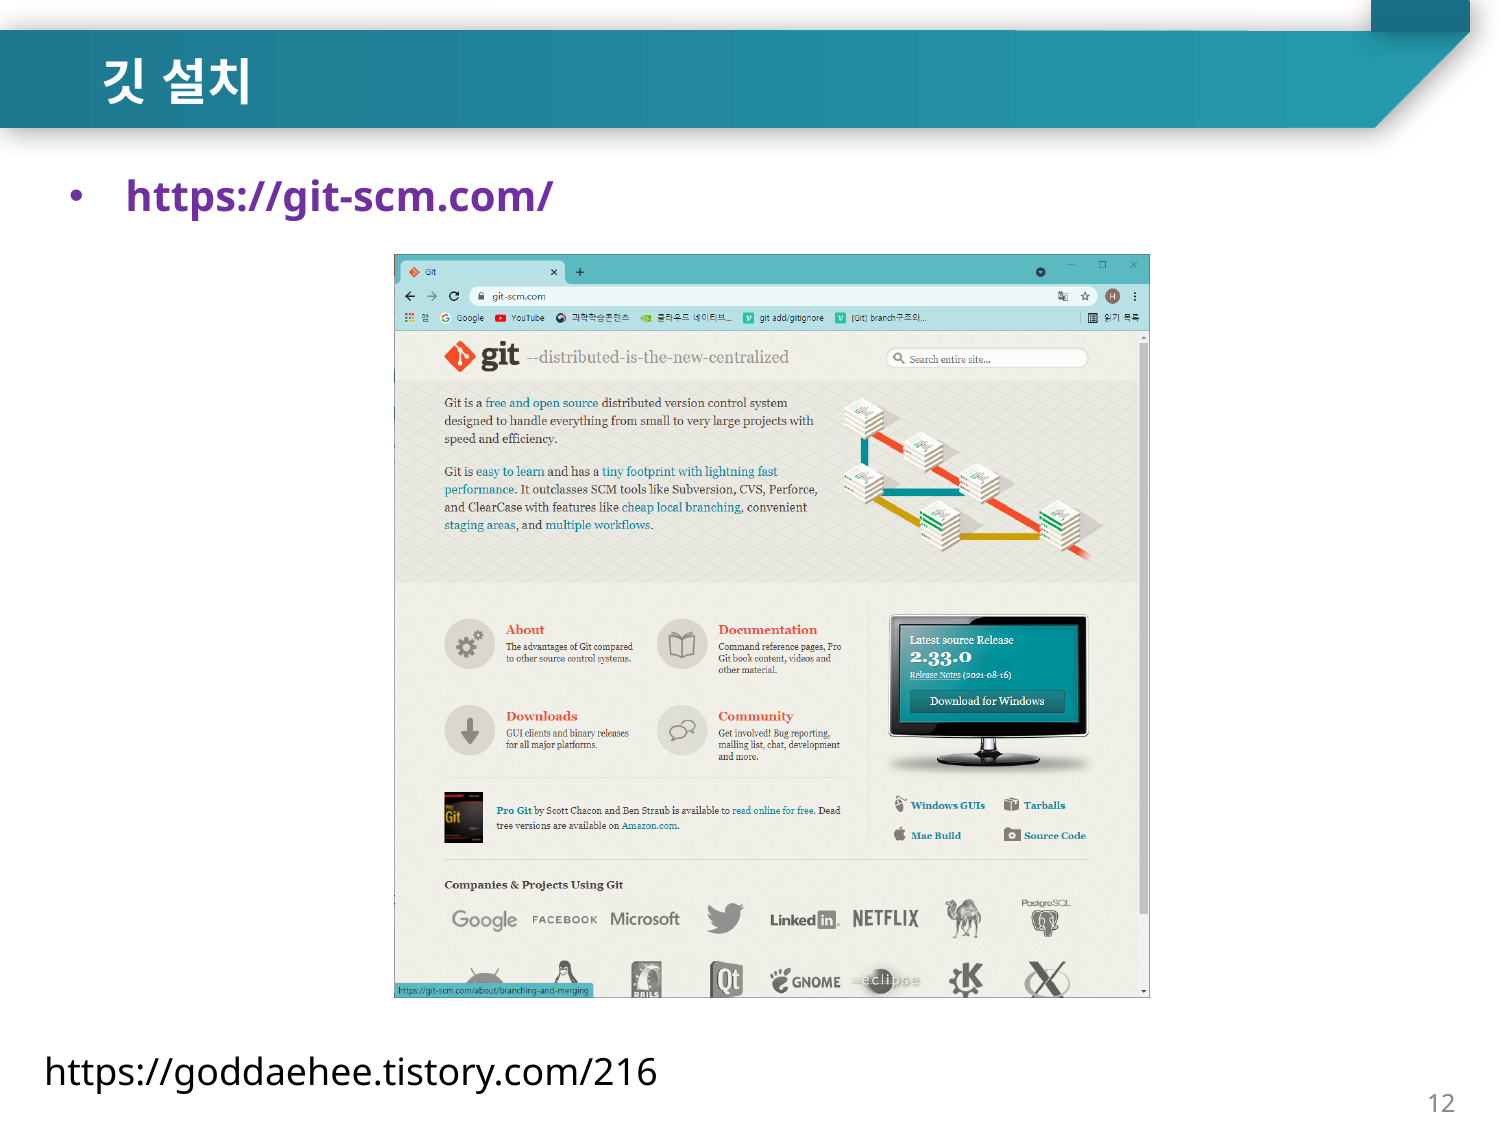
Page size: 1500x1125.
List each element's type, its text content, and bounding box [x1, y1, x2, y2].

list https://git-scm.com/ [54, 162, 1461, 1058]
picture [394, 254, 1150, 998]
text_box https://goddaehee.tistory.com/216 [29, 1040, 673, 1101]
slide_number 12 [1120, 1084, 1471, 1124]
list 깃 설치 [101, 50, 1306, 118]
